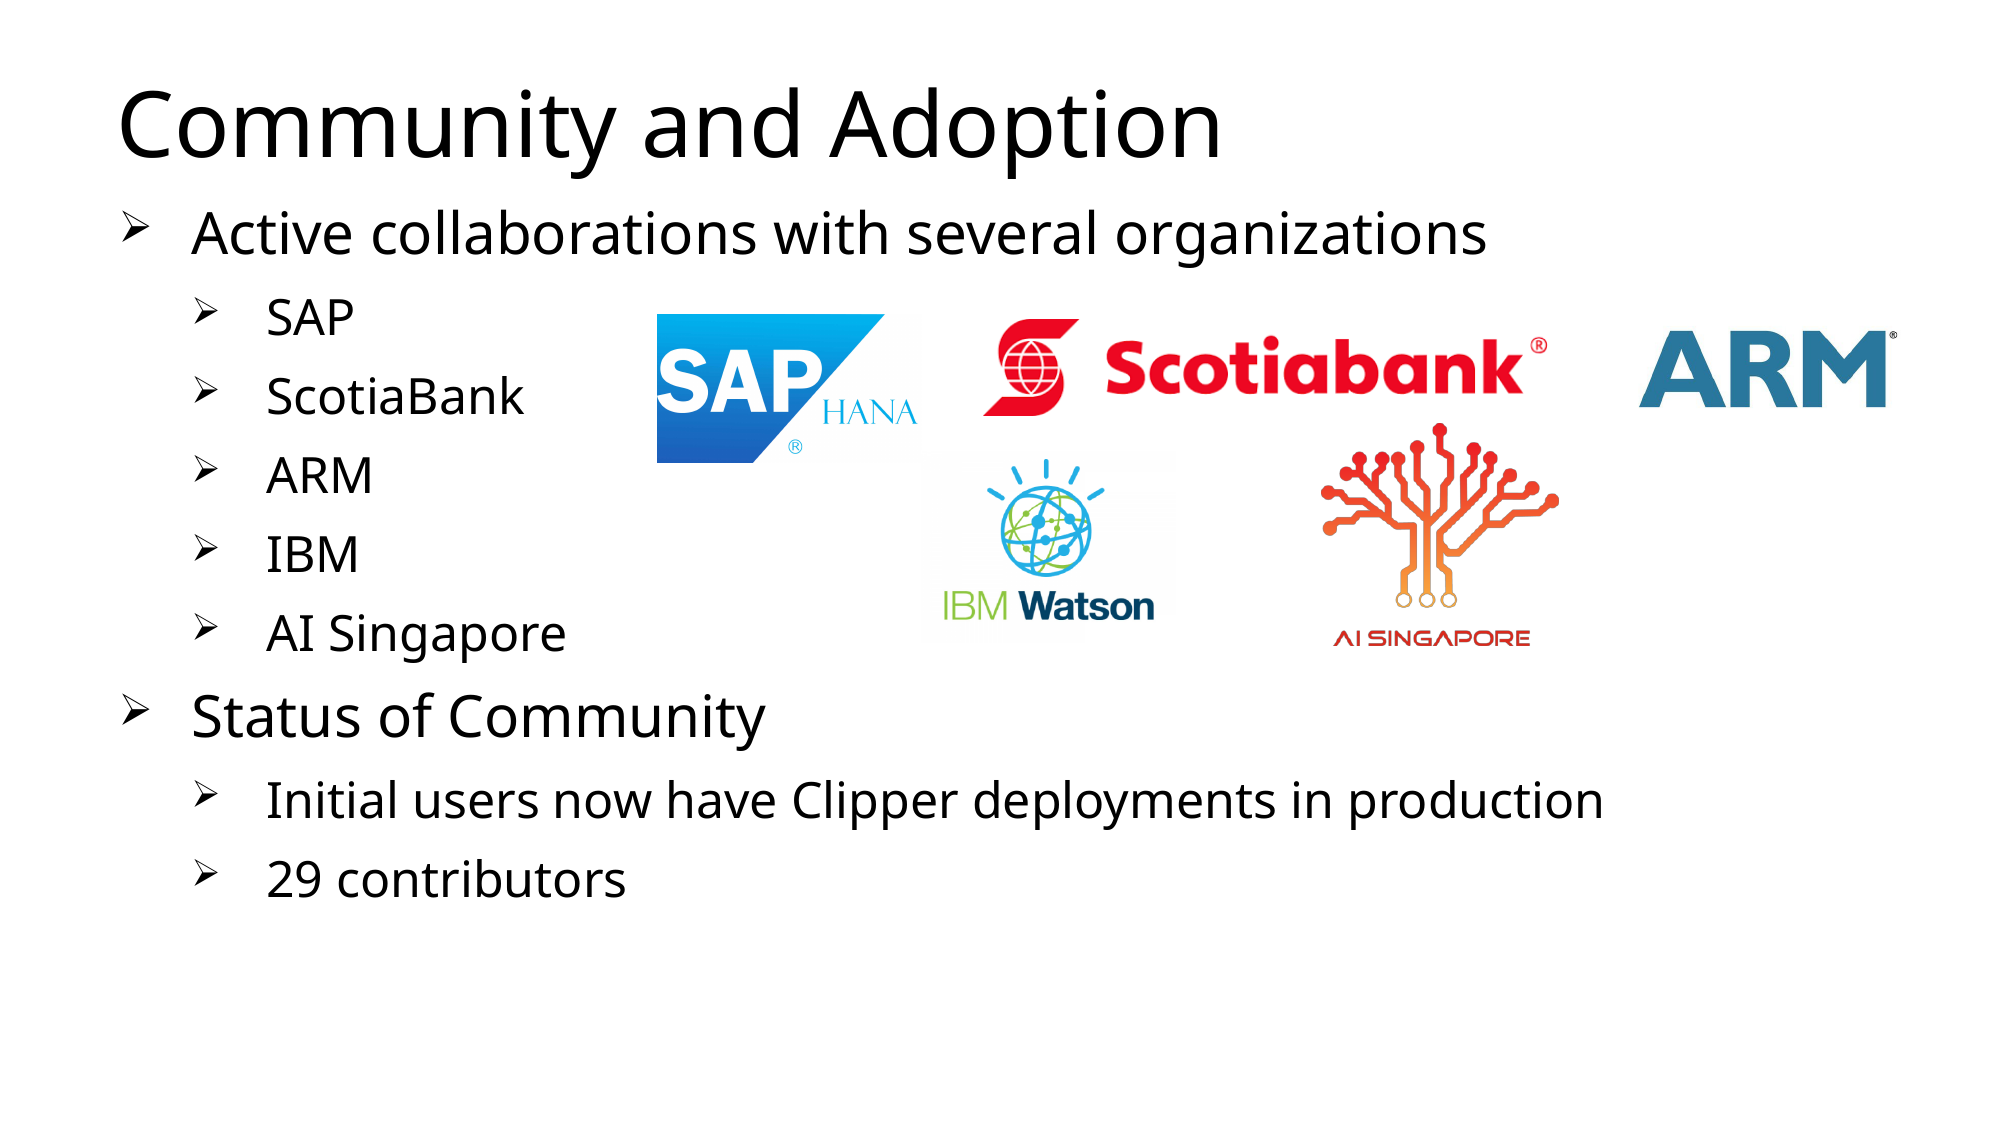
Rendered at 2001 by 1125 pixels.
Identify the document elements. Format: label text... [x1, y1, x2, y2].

picture [981, 319, 1549, 416]
picture [1622, 277, 1918, 473]
picture [1320, 423, 1559, 646]
list Active collaborations with several organizations SAP ScotiaBank ARM IBM AI Singapore Status of Community Initial users now have Clipper deployments in production 29 contributors [101, 196, 1827, 989]
picture [657, 314, 1176, 643]
title Community and Adoption [101, 19, 1827, 196]
